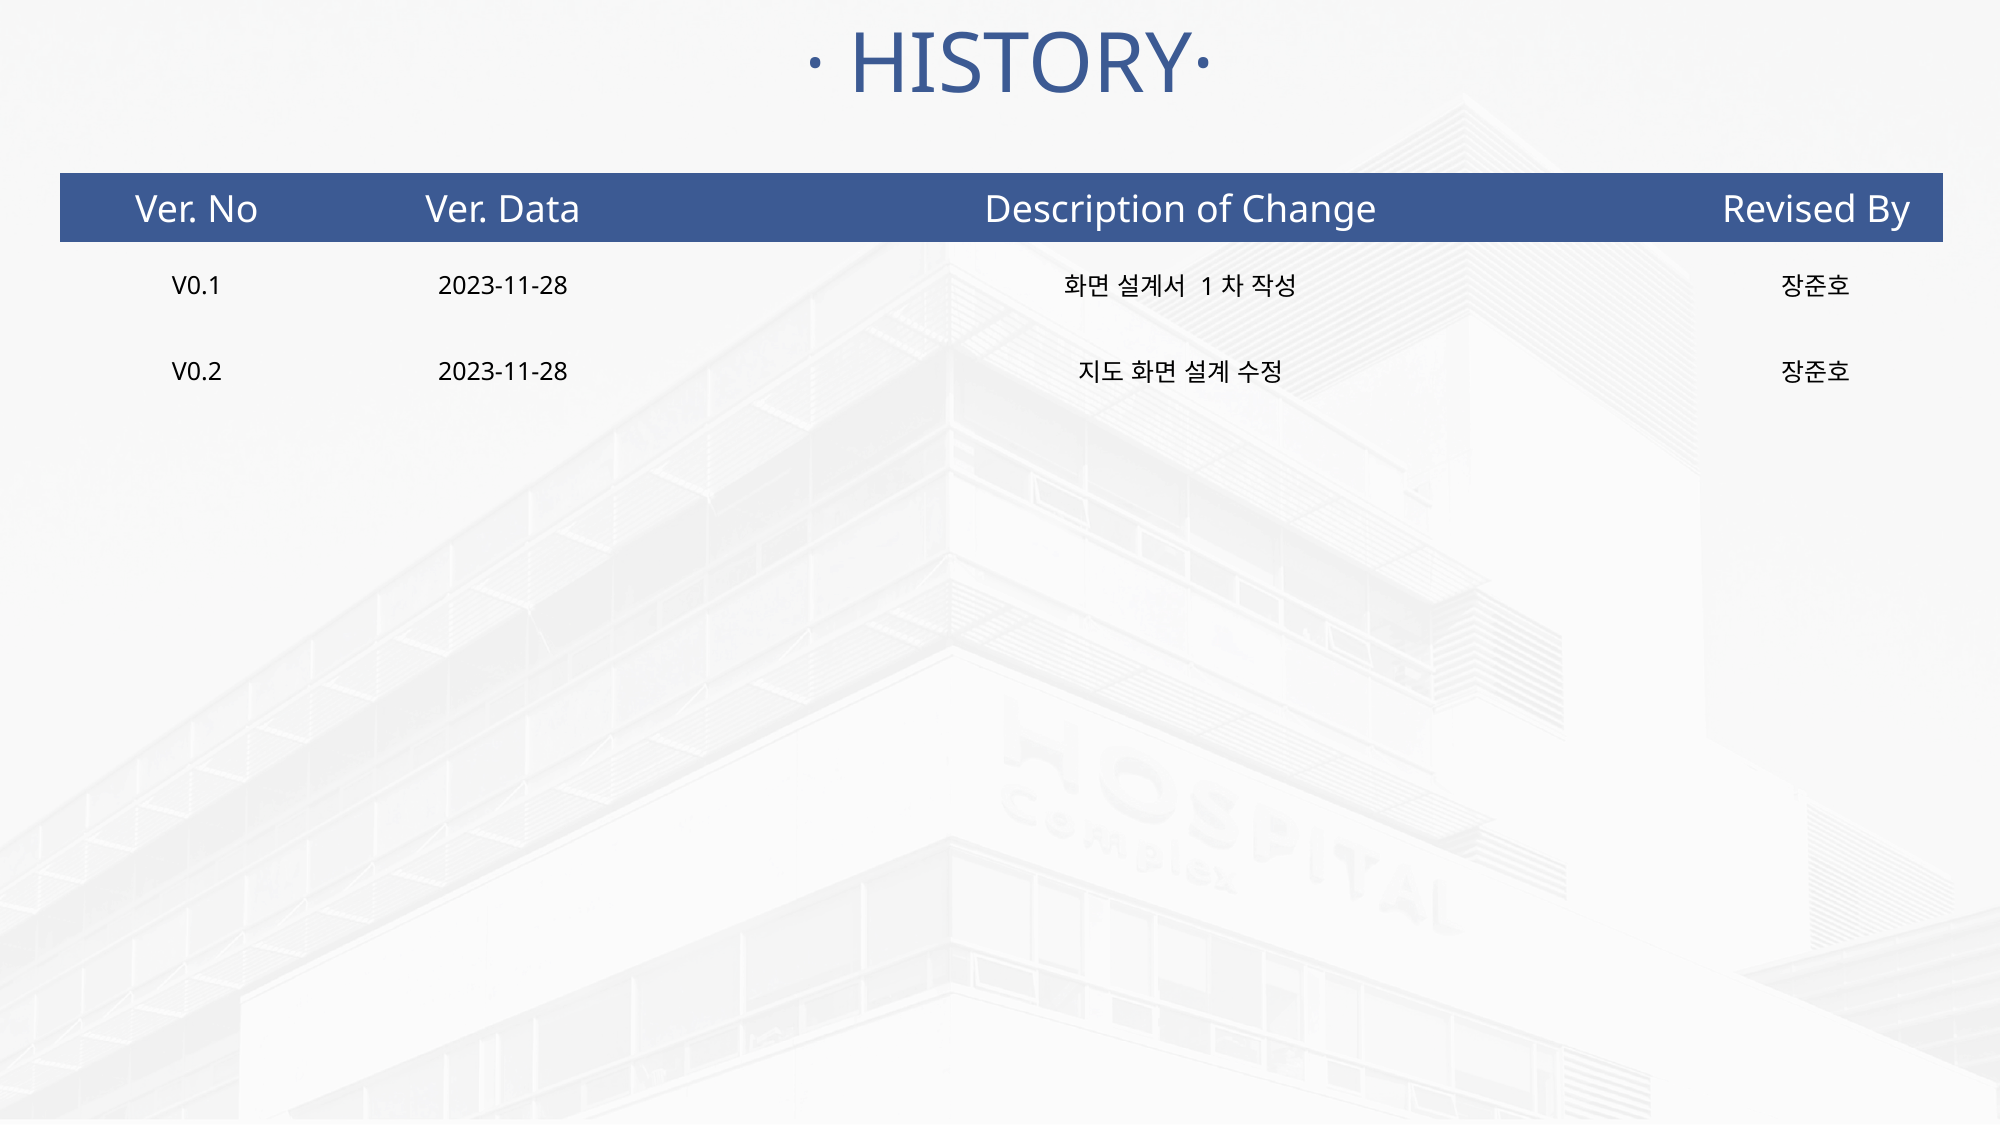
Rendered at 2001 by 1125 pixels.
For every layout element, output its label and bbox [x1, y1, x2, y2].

text_box [0, 0, 2000, 1125]
